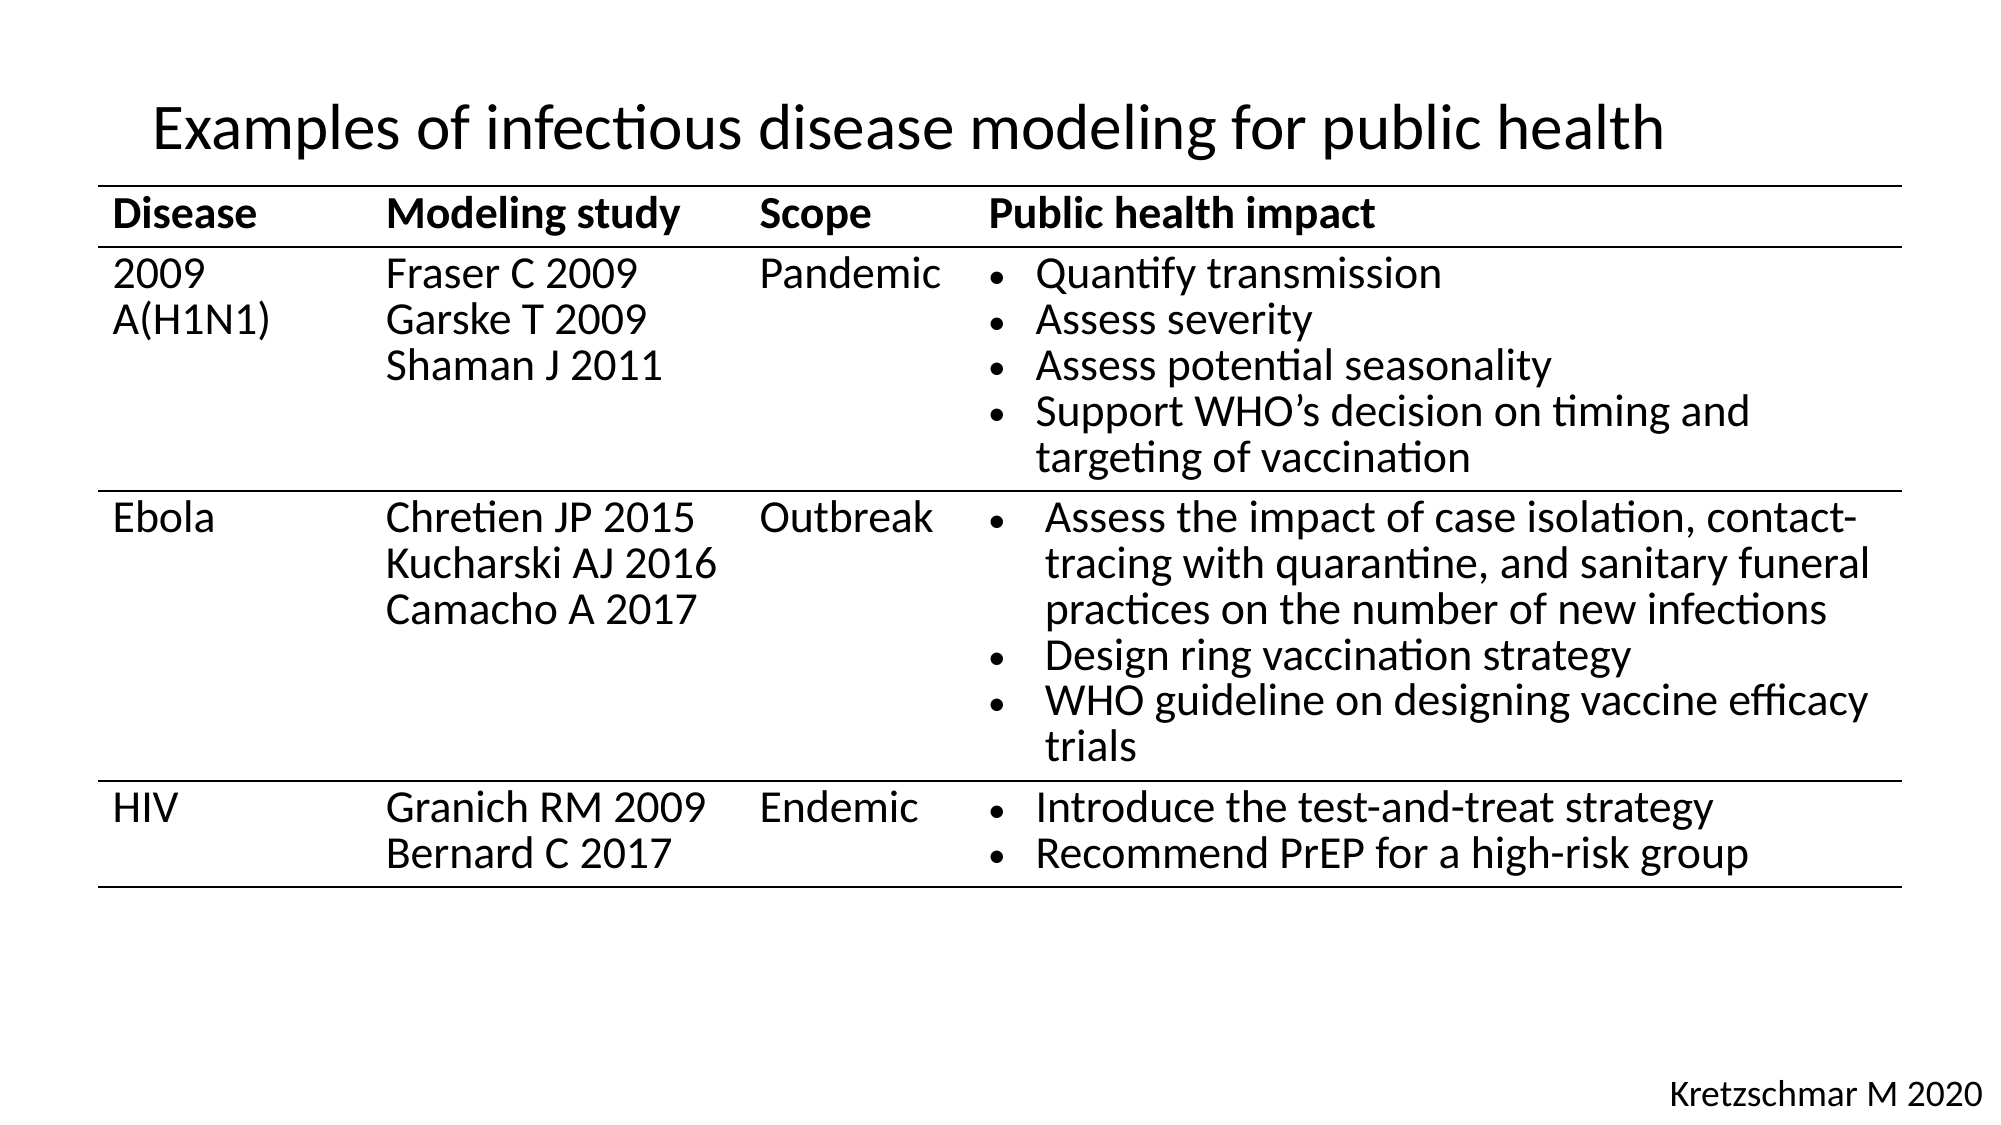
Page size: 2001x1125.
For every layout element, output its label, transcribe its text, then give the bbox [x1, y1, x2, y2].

table_cell Granich RM 2009 Bernard C 2017 [371, 782, 745, 886]
table_header Modeling study [371, 187, 745, 246]
table_cell Ebola [98, 492, 371, 780]
title Examples of infectious disease modeling for public health [137, 59, 1863, 185]
table_header Scope [745, 187, 974, 246]
table_header Disease [98, 187, 371, 246]
table_cell Assess the impact of case isolation, contact-tracing with quarantine, and sanitary funeral practices on the number of new infections Design ring vaccination strategy WHO guideline on designing vaccine efficacy trials [974, 492, 1902, 780]
text_box Kretzschmar M 2020 [1655, 1061, 1999, 1121]
table_cell 2009 A(H1N1) [98, 248, 371, 490]
table_cell Introduce the test-and-treat strategy Recommend PrEP for a high-risk group [974, 782, 1902, 886]
table_cell Pandemic [745, 248, 974, 490]
table_cell Quantify transmission Assess severity Assess potential seasonality Support WHO’s decision on timing and targeting of vaccination [974, 248, 1902, 490]
table_cell Chretien JP 2015 Kucharski AJ 2016 Camacho A 2017 [371, 492, 745, 780]
table_header Public health impact [974, 187, 1902, 246]
table_cell Fraser C 2009 Garske T 2009 Shaman J 2011 [371, 248, 745, 490]
table_cell HIV [98, 782, 371, 886]
table_cell Outbreak [745, 492, 974, 780]
table_cell Endemic [745, 782, 974, 886]
